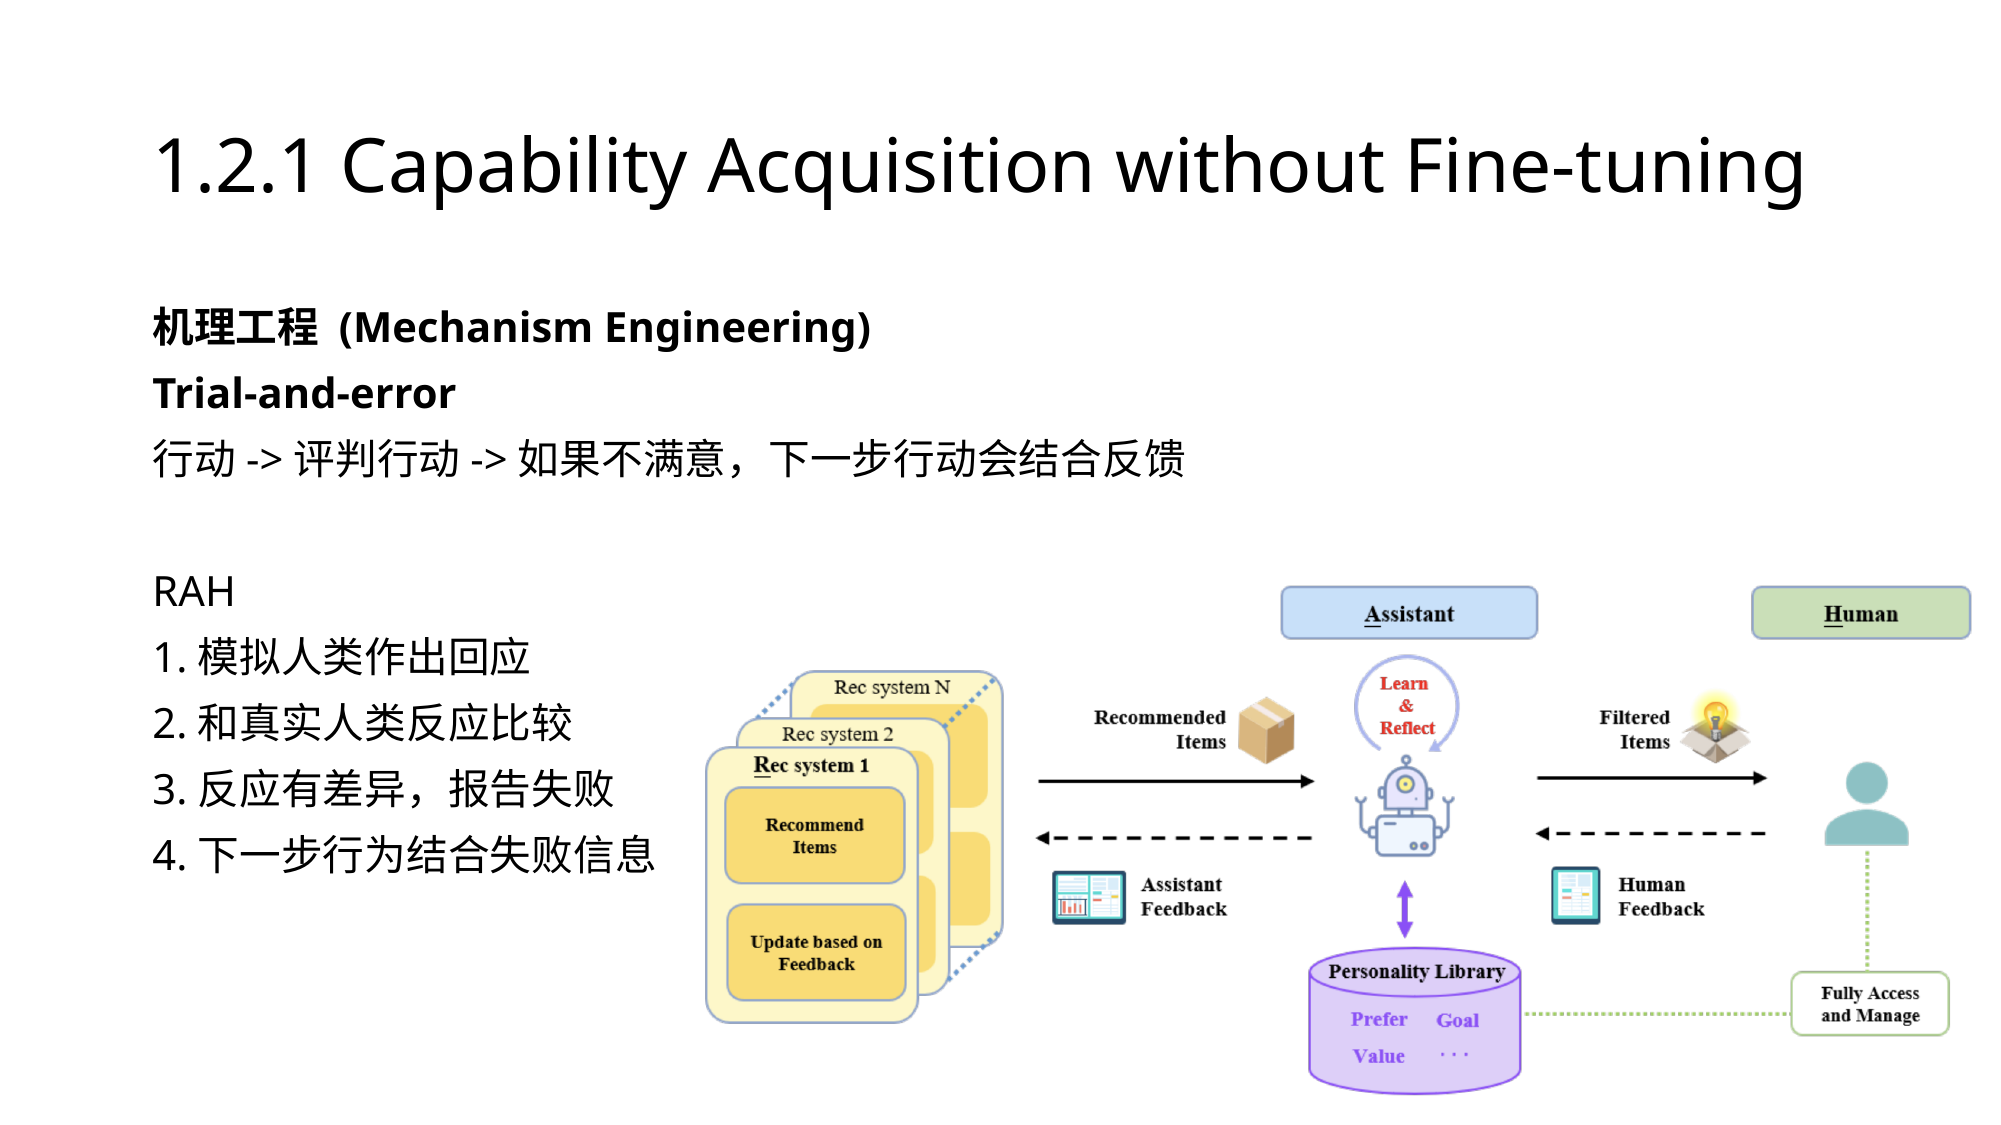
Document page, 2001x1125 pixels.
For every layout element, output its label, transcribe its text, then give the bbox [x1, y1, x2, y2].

picture [688, 562, 1987, 1110]
title 1.2.1 Capability Acquisition without Fine-tuning [137, 59, 1863, 278]
list 机理工程 (Mechanism Engineering) Trial-and-error 行动->评判行动->如果不满意，下一步行动会结合反馈 RAH 1.模拟人类作出回应 2.和真实人类反应比较 3.反应有差异，报告失败 4.下一步行为结合失败信息 [137, 299, 1911, 1066]
